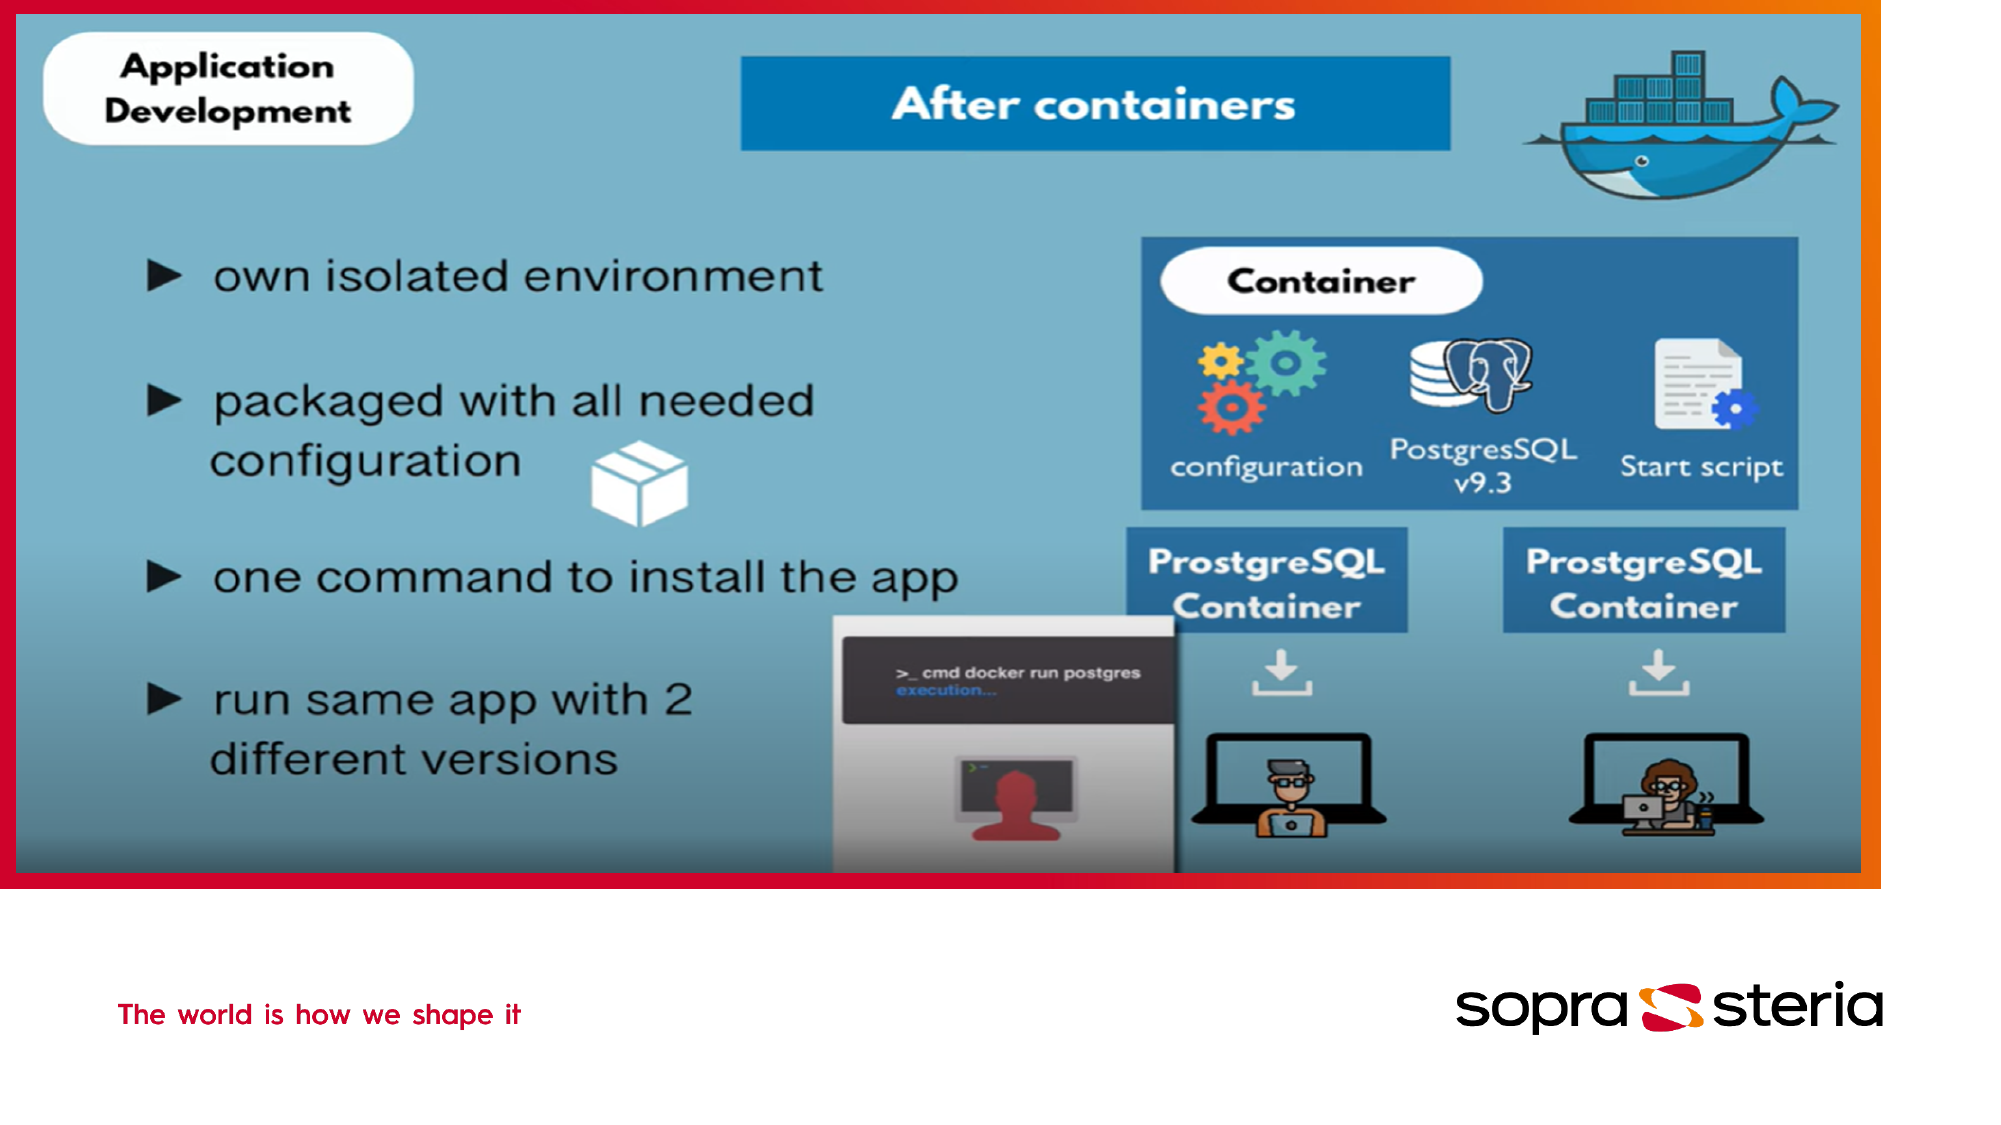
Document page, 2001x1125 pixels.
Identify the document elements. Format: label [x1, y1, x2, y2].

picture [100, 987, 545, 1049]
picture [0, 0, 1881, 889]
picture [1423, 946, 1915, 1069]
